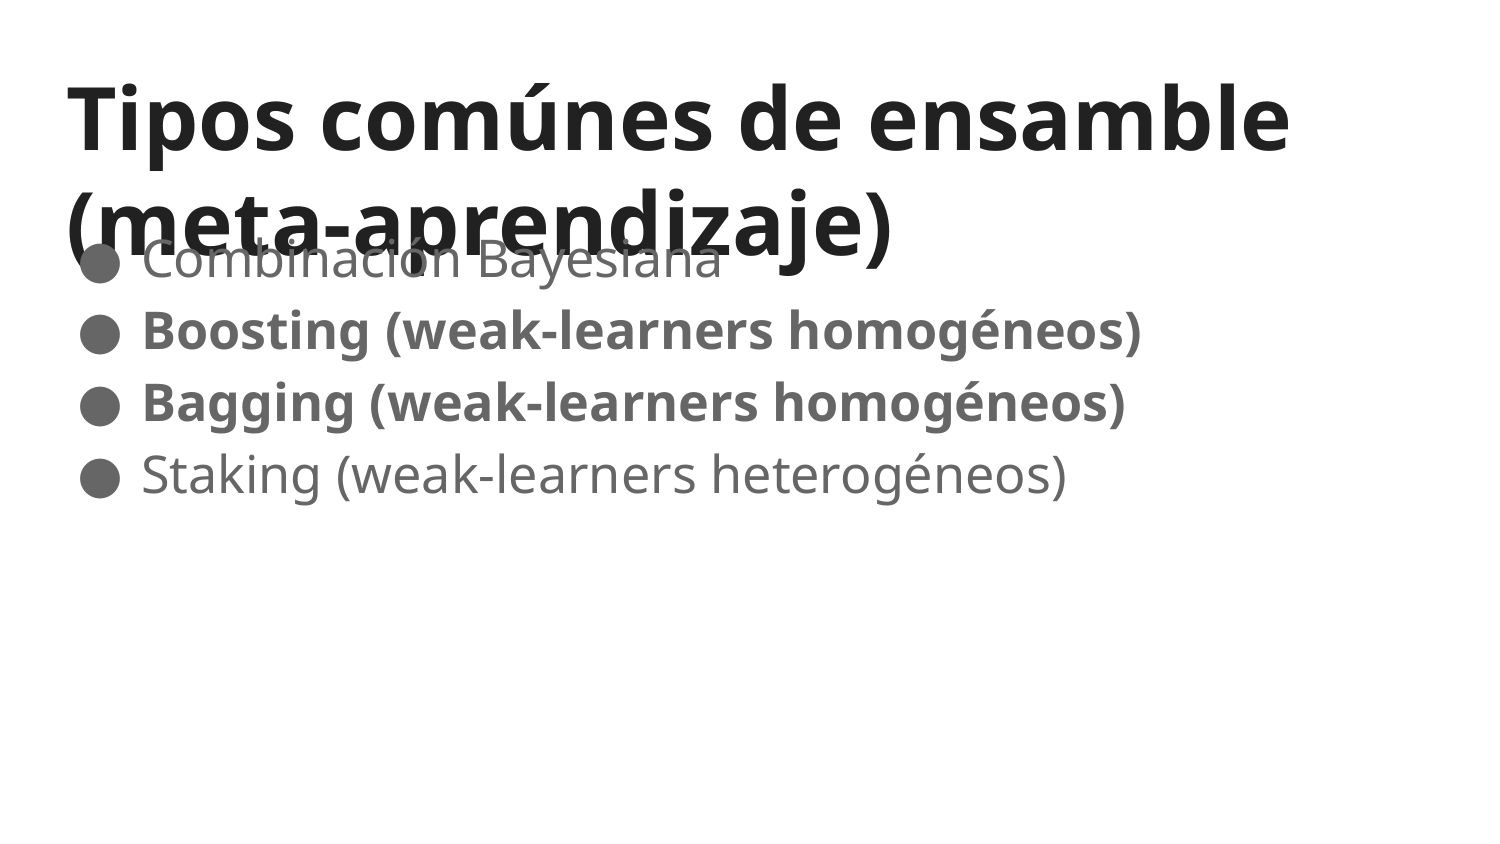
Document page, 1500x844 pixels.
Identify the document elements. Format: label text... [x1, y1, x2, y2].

list Combinación Bayesiana Boosting (weak-learners homogéneos) Bagging (weak-learners homogéneos) Staking (weak-learners heterogéneos) [51, 201, 1449, 750]
title Tipos comúnes de ensamble (meta-aprendizaje) [51, 48, 1449, 180]
